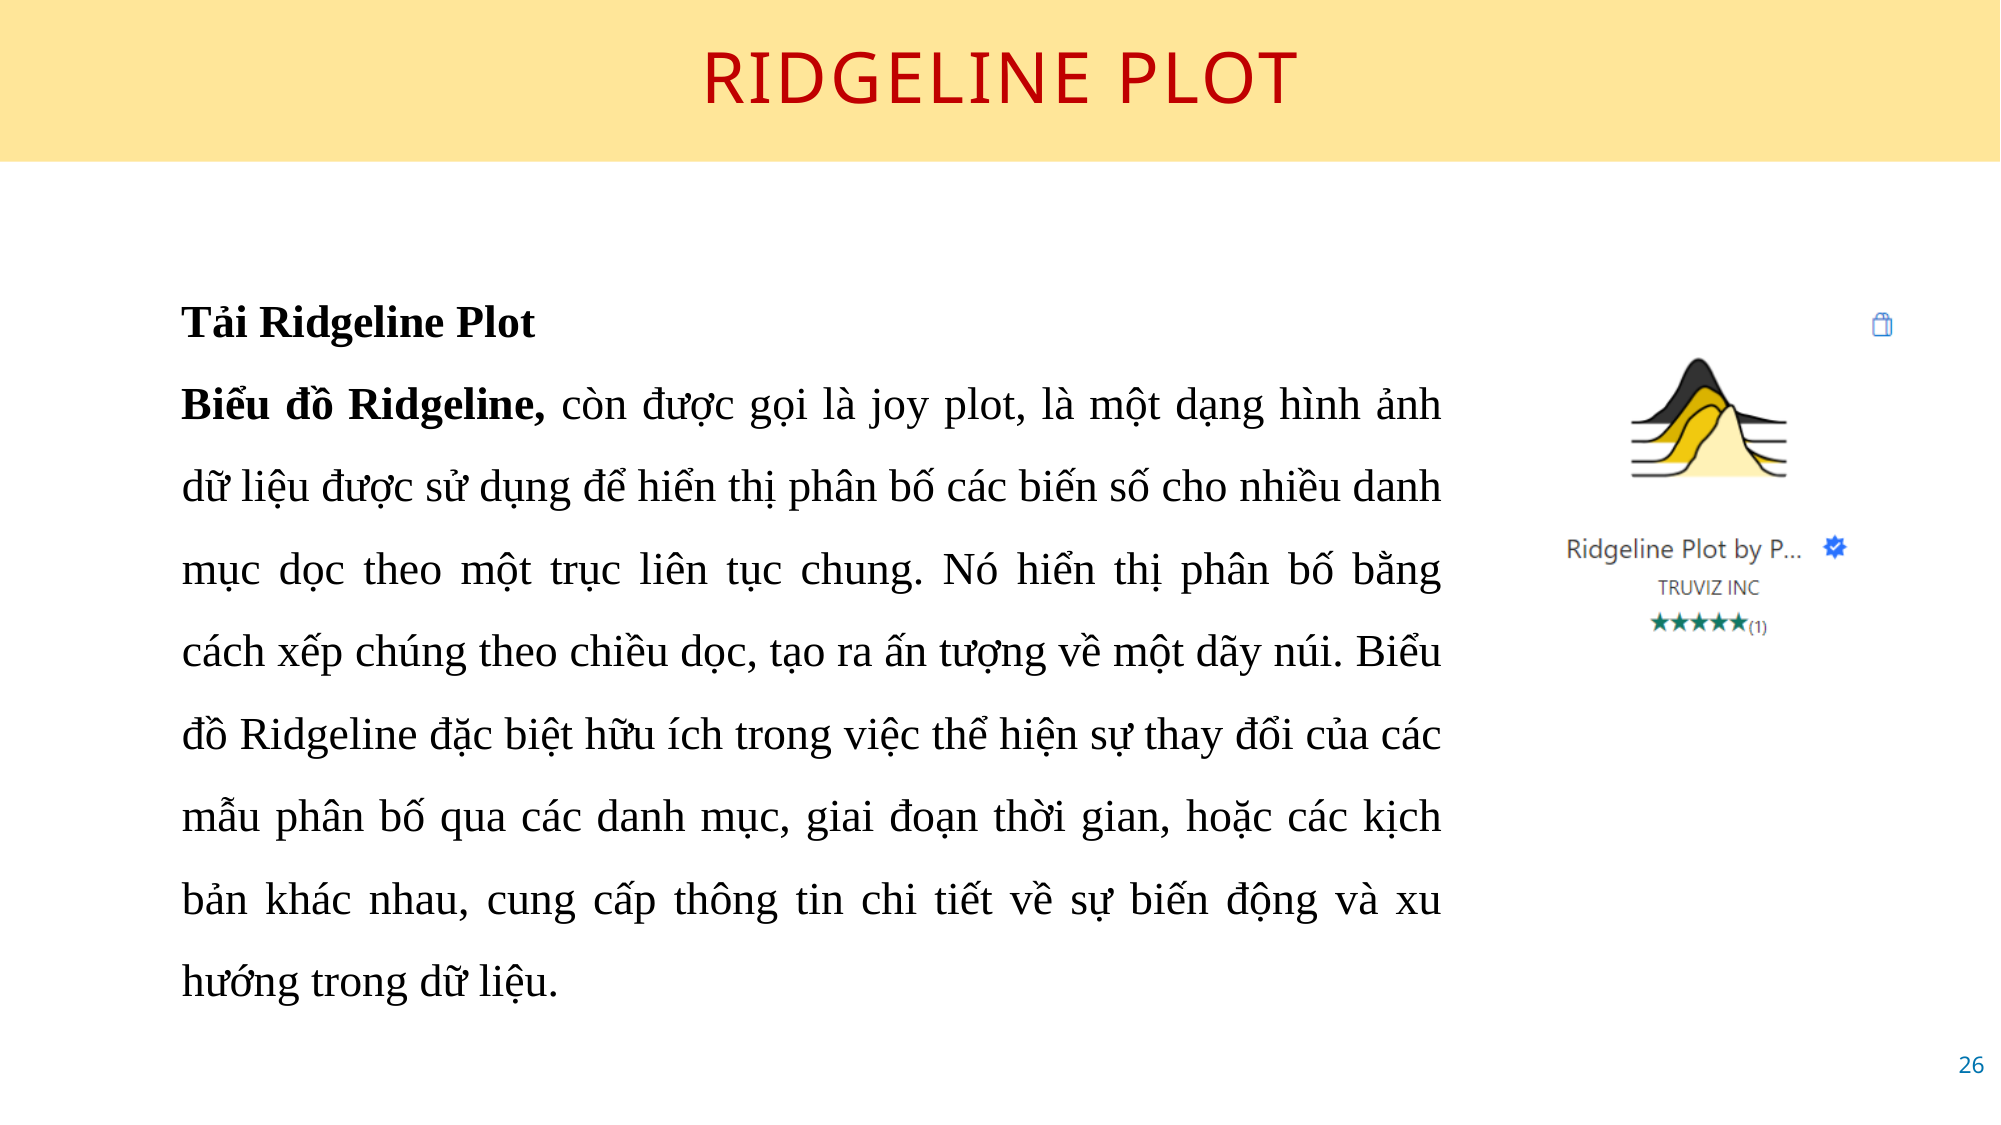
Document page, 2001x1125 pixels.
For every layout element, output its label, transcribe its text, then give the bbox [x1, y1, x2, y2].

text_box Tải Ridgeline Plot Biểu đồ Ridgeline, còn được gọi là joy plot, là một dạng hình ảnh dữ liệu được sử dụng để hiển thị phân bố các biến số cho nhiều danh mục dọc theo một trục liên tục chung. Nó hiển thị phân bố bằng cách xếp chúng theo chiều dọc, tạo ra ấn tượng về một dãy núi. Biểu đồ Ridgeline đặc biệt hữu ích trong việc thể hiện sự thay đổi của các mẫu phân bố qua các danh mục, giai đoạn thời gian, hoặc các kịch bản khác nhau, cung cấp thông tin chi tiết về sự biến động và xu hướng trong dữ liệu. [166, 256, 1458, 1014]
title RIDGELINE PLOT [0, 0, 2000, 162]
slide_number 26 [1550, 1036, 2000, 1097]
picture [1513, 301, 1904, 671]
